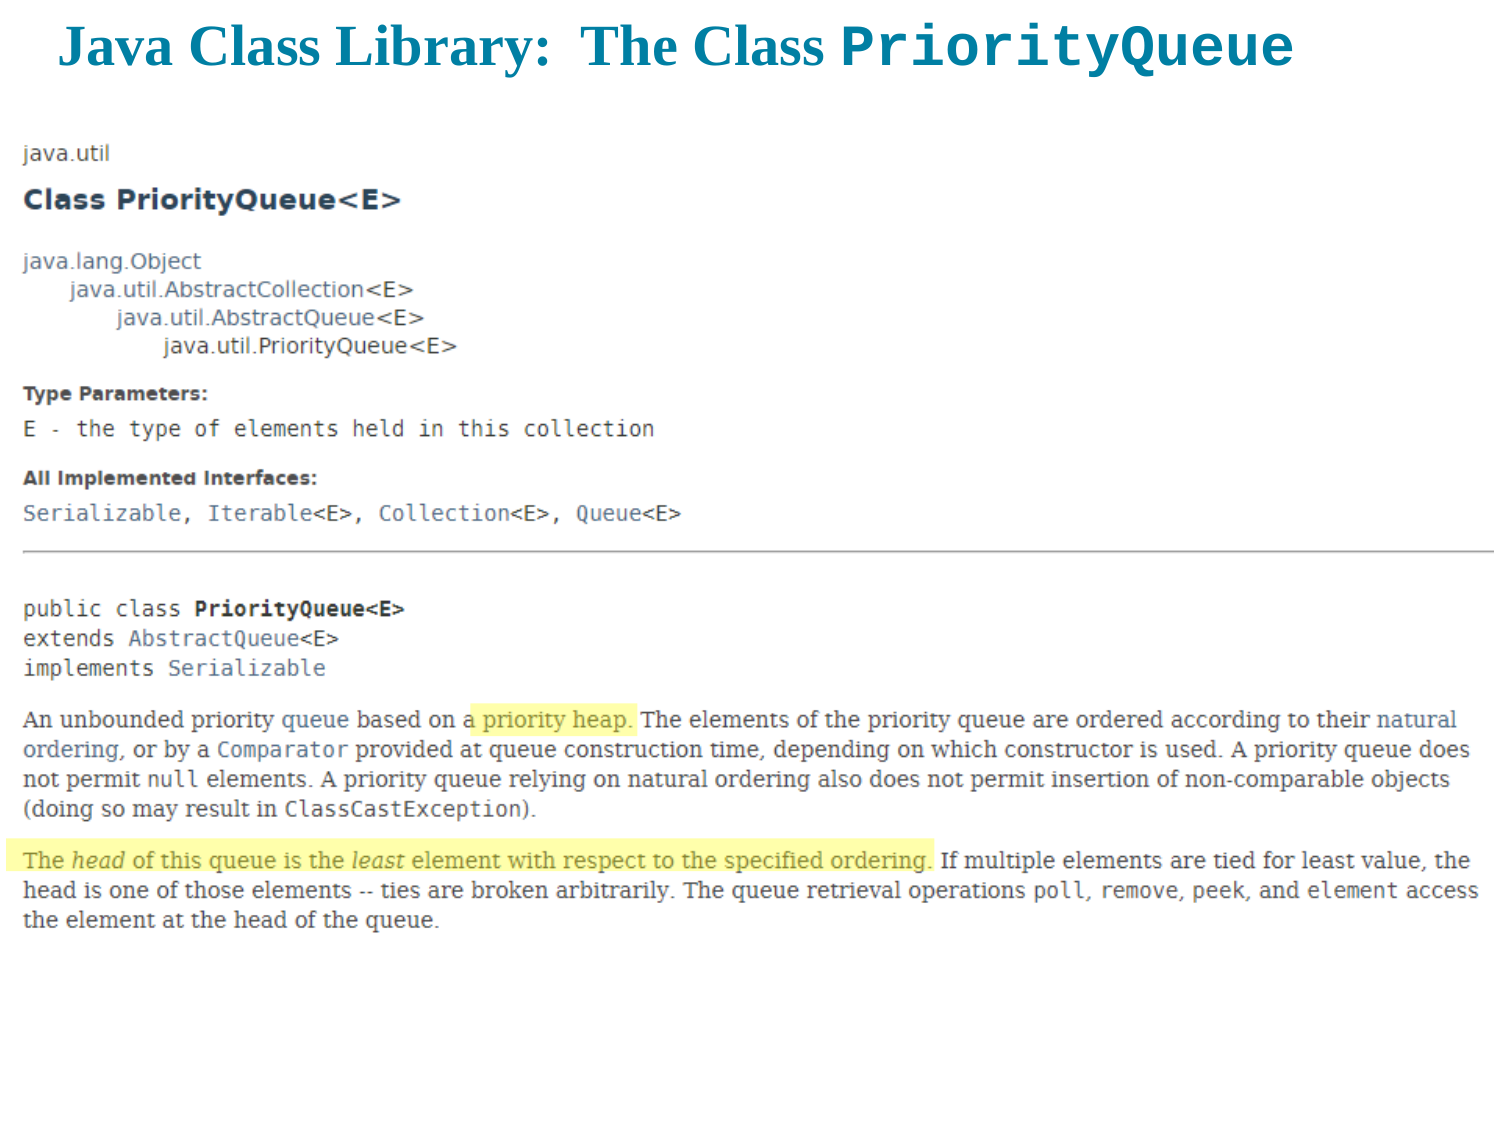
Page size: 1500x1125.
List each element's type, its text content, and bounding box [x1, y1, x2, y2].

picture [5, 133, 1494, 939]
text_box Java Class Library: The Class PriorityQueue [42, 0, 1454, 132]
